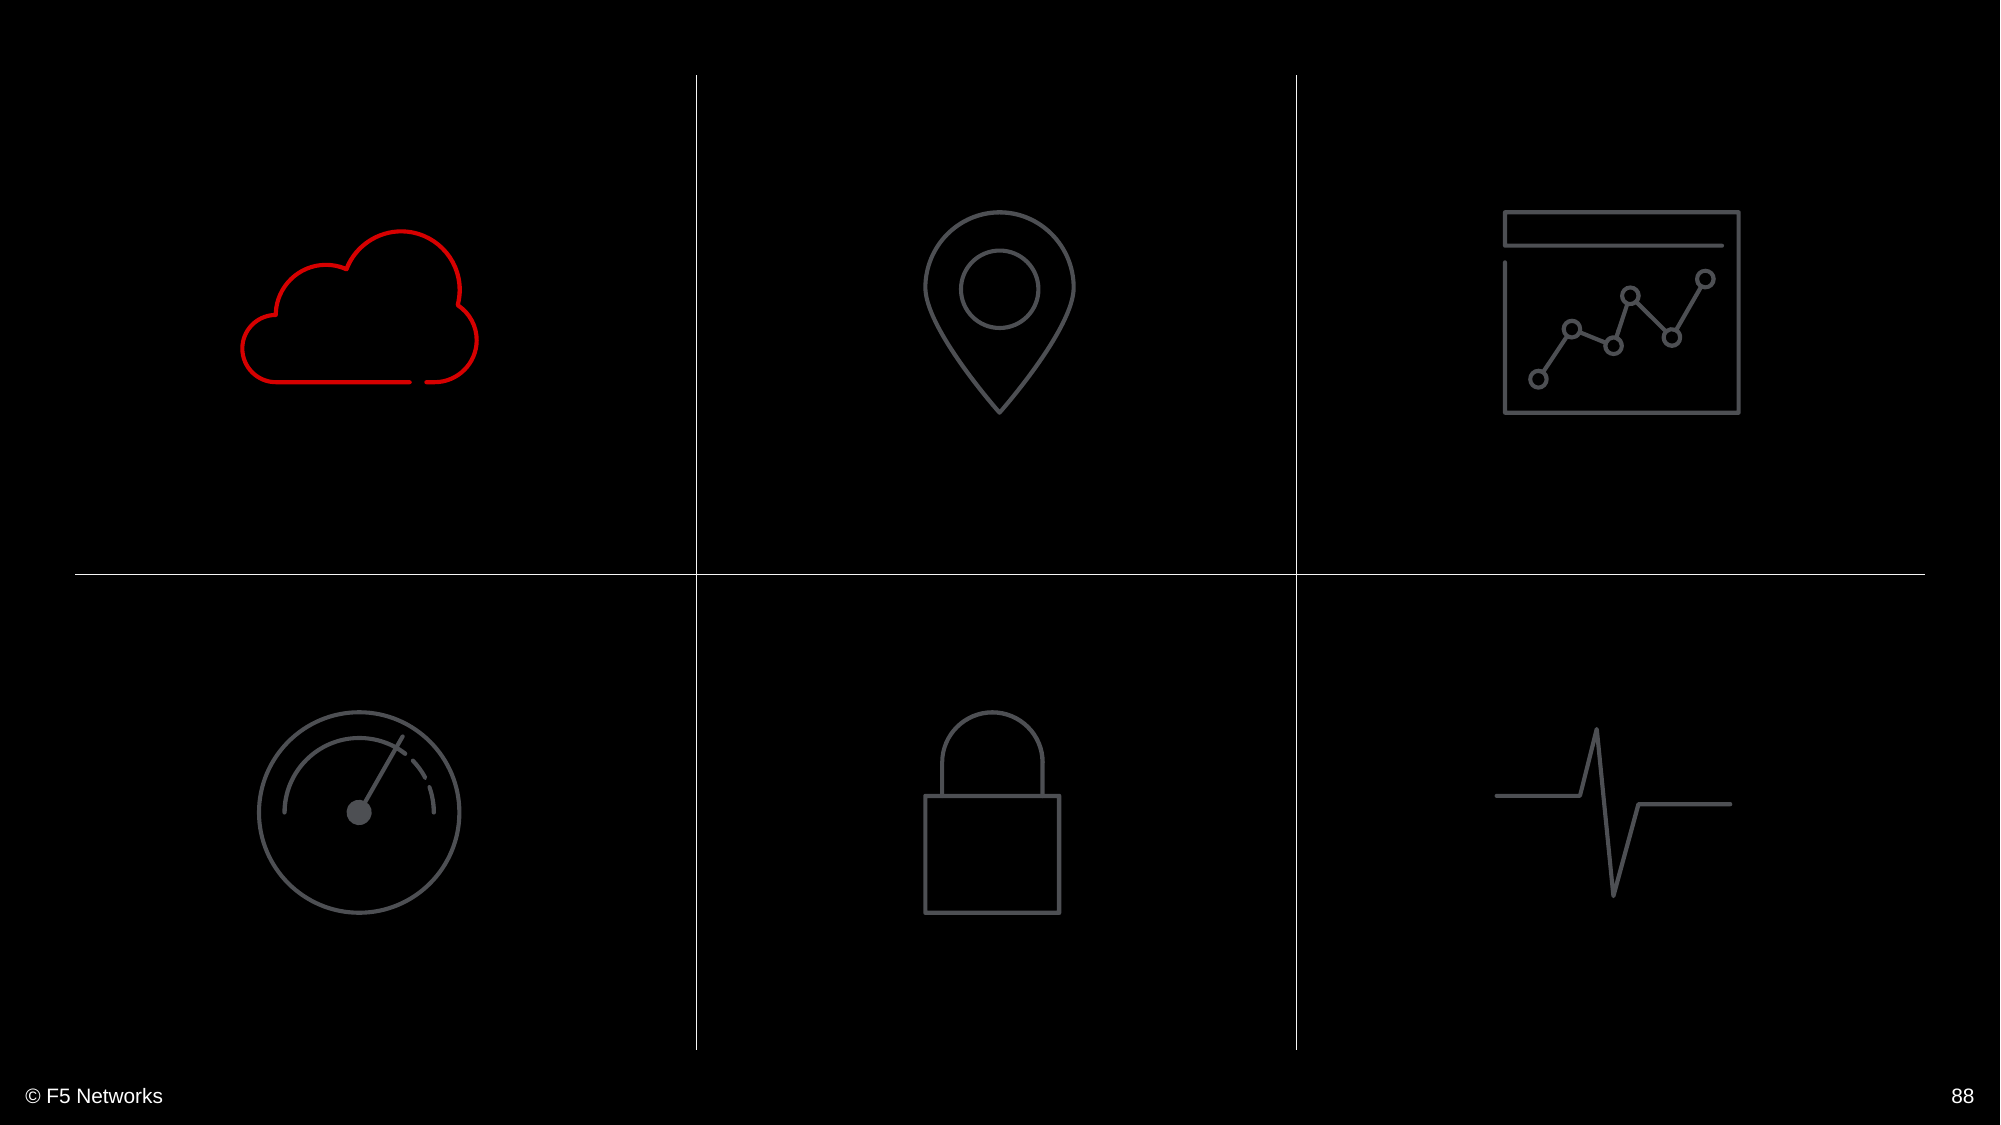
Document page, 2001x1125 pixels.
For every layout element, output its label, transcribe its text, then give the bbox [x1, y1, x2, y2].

footer © F5 Networks [0, 1065, 675, 1125]
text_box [256, 710, 462, 915]
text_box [923, 710, 1062, 915]
slide_number 88 [1550, 1065, 2000, 1125]
text_box [1494, 727, 1733, 899]
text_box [923, 210, 1076, 415]
text_box [240, 229, 479, 385]
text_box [1502, 210, 1741, 415]
